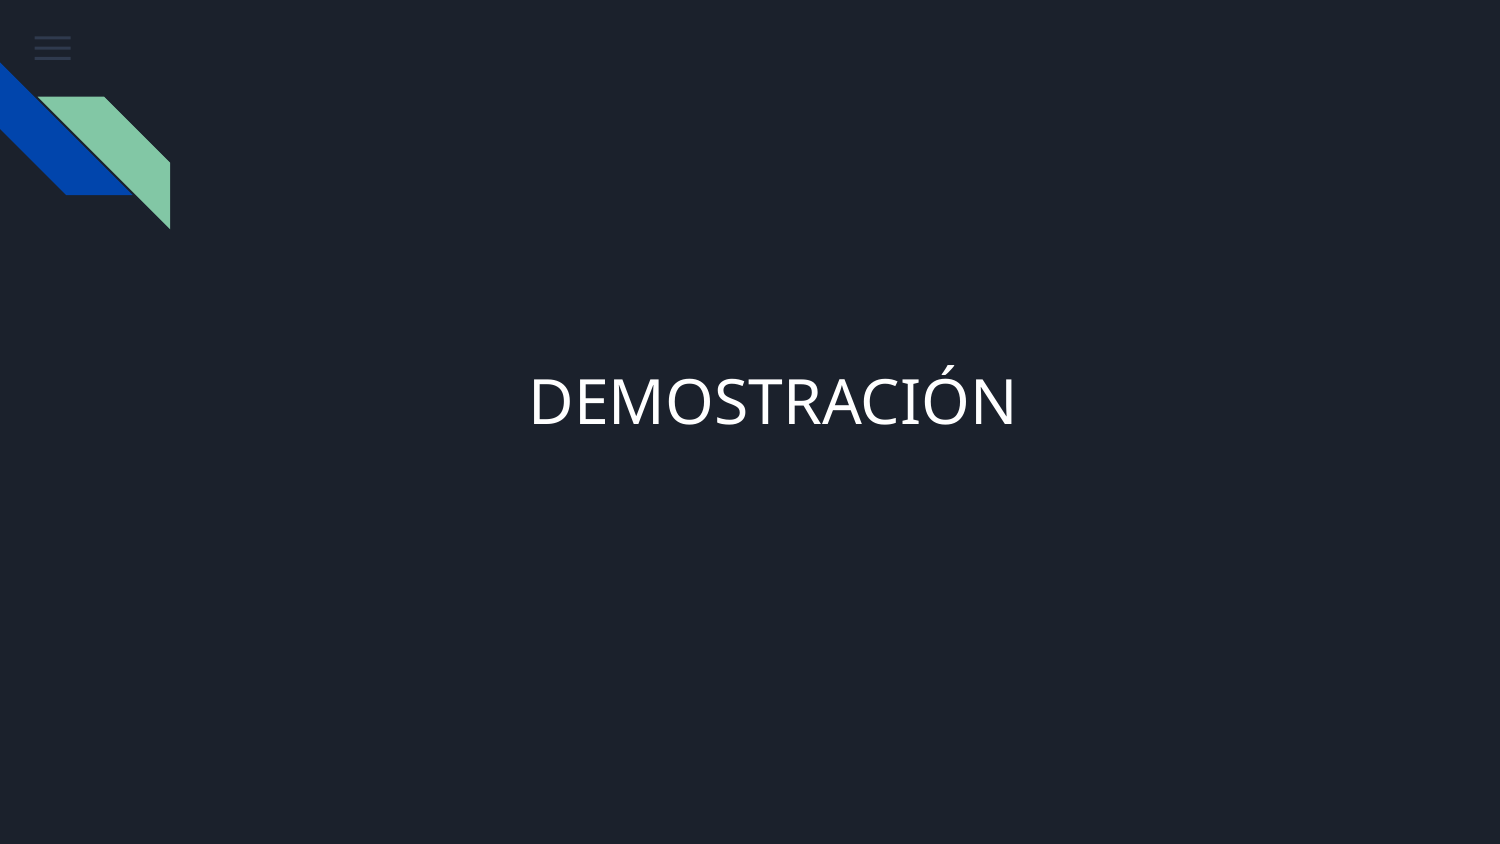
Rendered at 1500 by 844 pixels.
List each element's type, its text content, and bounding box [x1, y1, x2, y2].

title DEMOSTRACIÓN [196, 346, 1351, 497]
